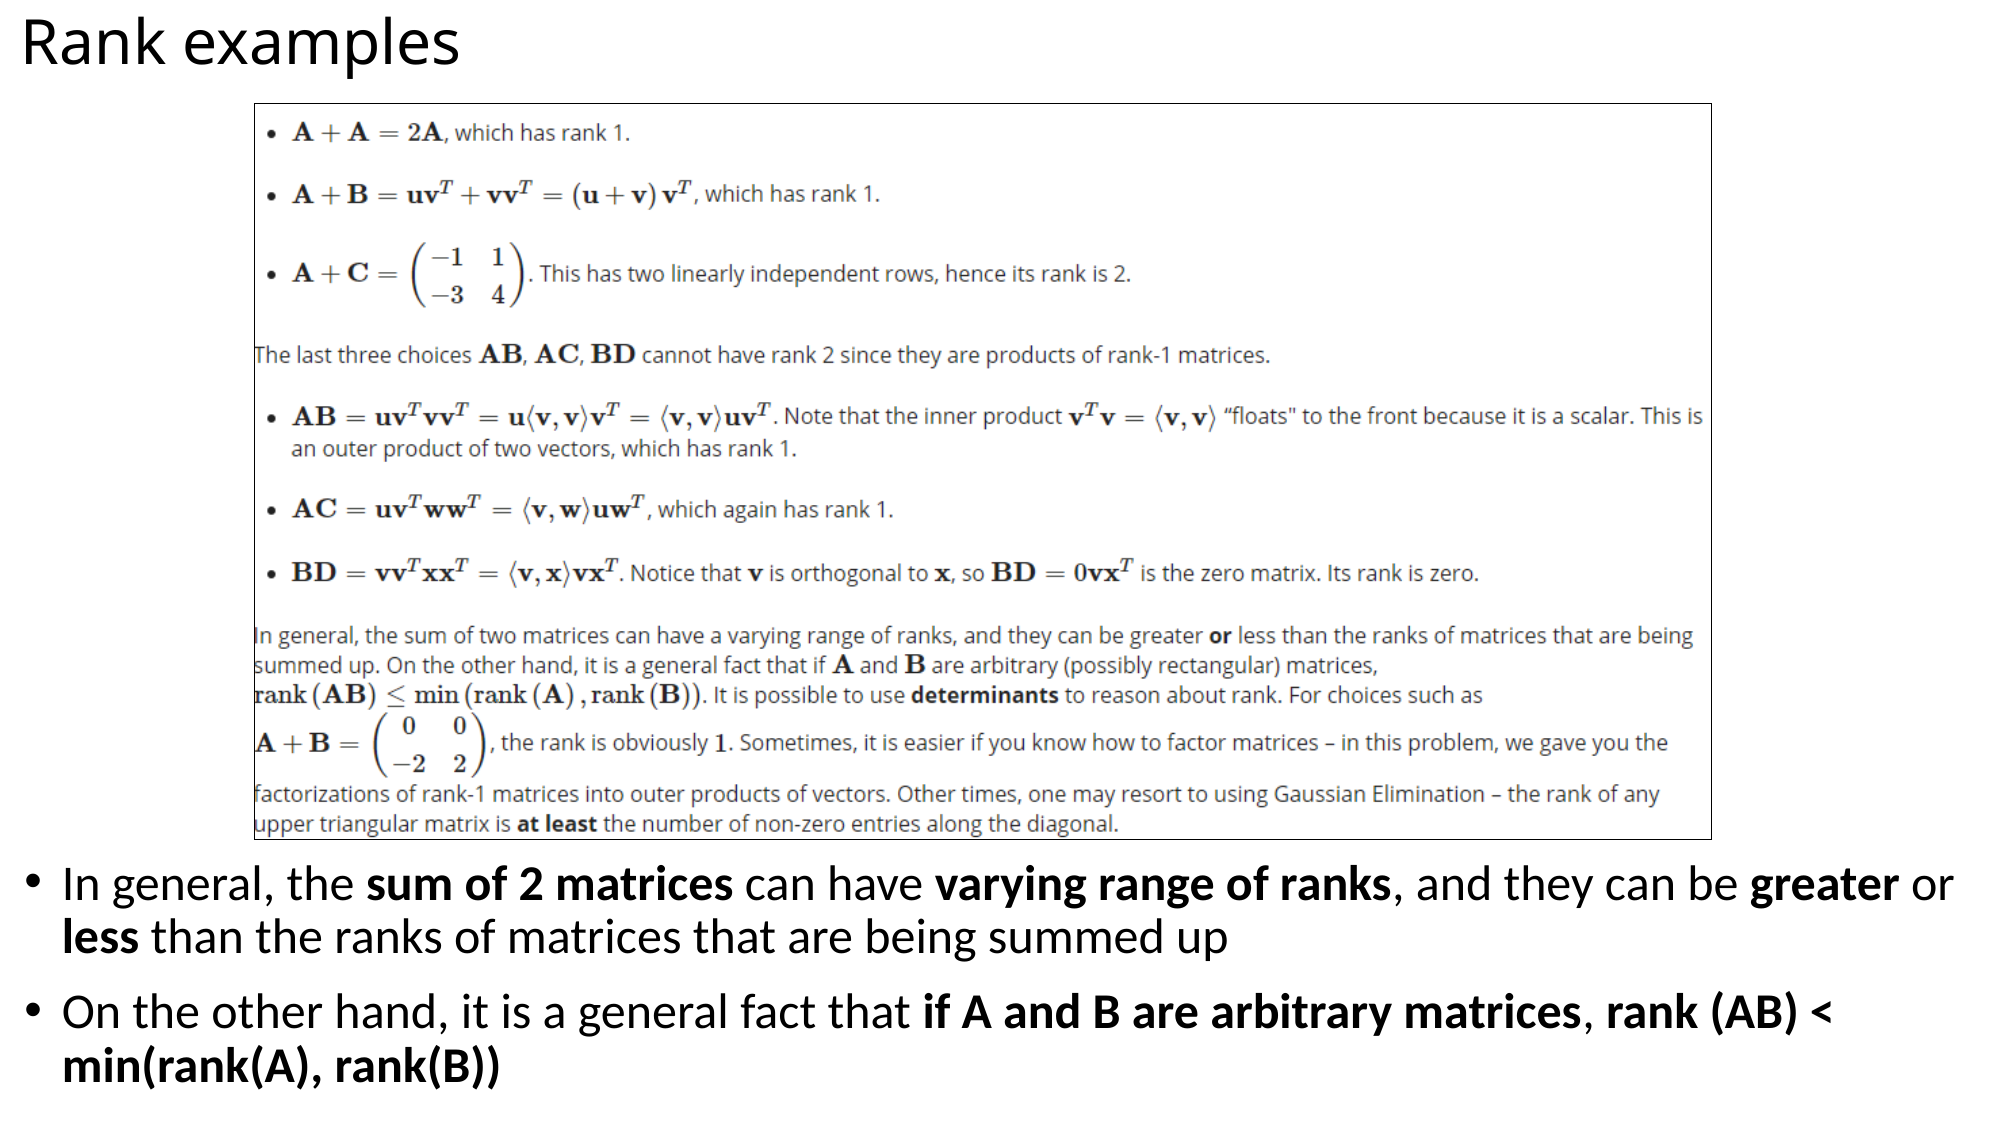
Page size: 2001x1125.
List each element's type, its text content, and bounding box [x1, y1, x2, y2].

title Rank examples [5, 2, 1990, 86]
list In general, the sum of 2 matrices can have varying range of ranks, and they can be greater or less than the ranks of matrices that are being summed up On the other hand, it is a general fact that if A and B are arbitrary matrices, rank (AB) < min(rank(A), rank(B)) [9, 97, 1987, 1112]
picture [254, 103, 1712, 840]
